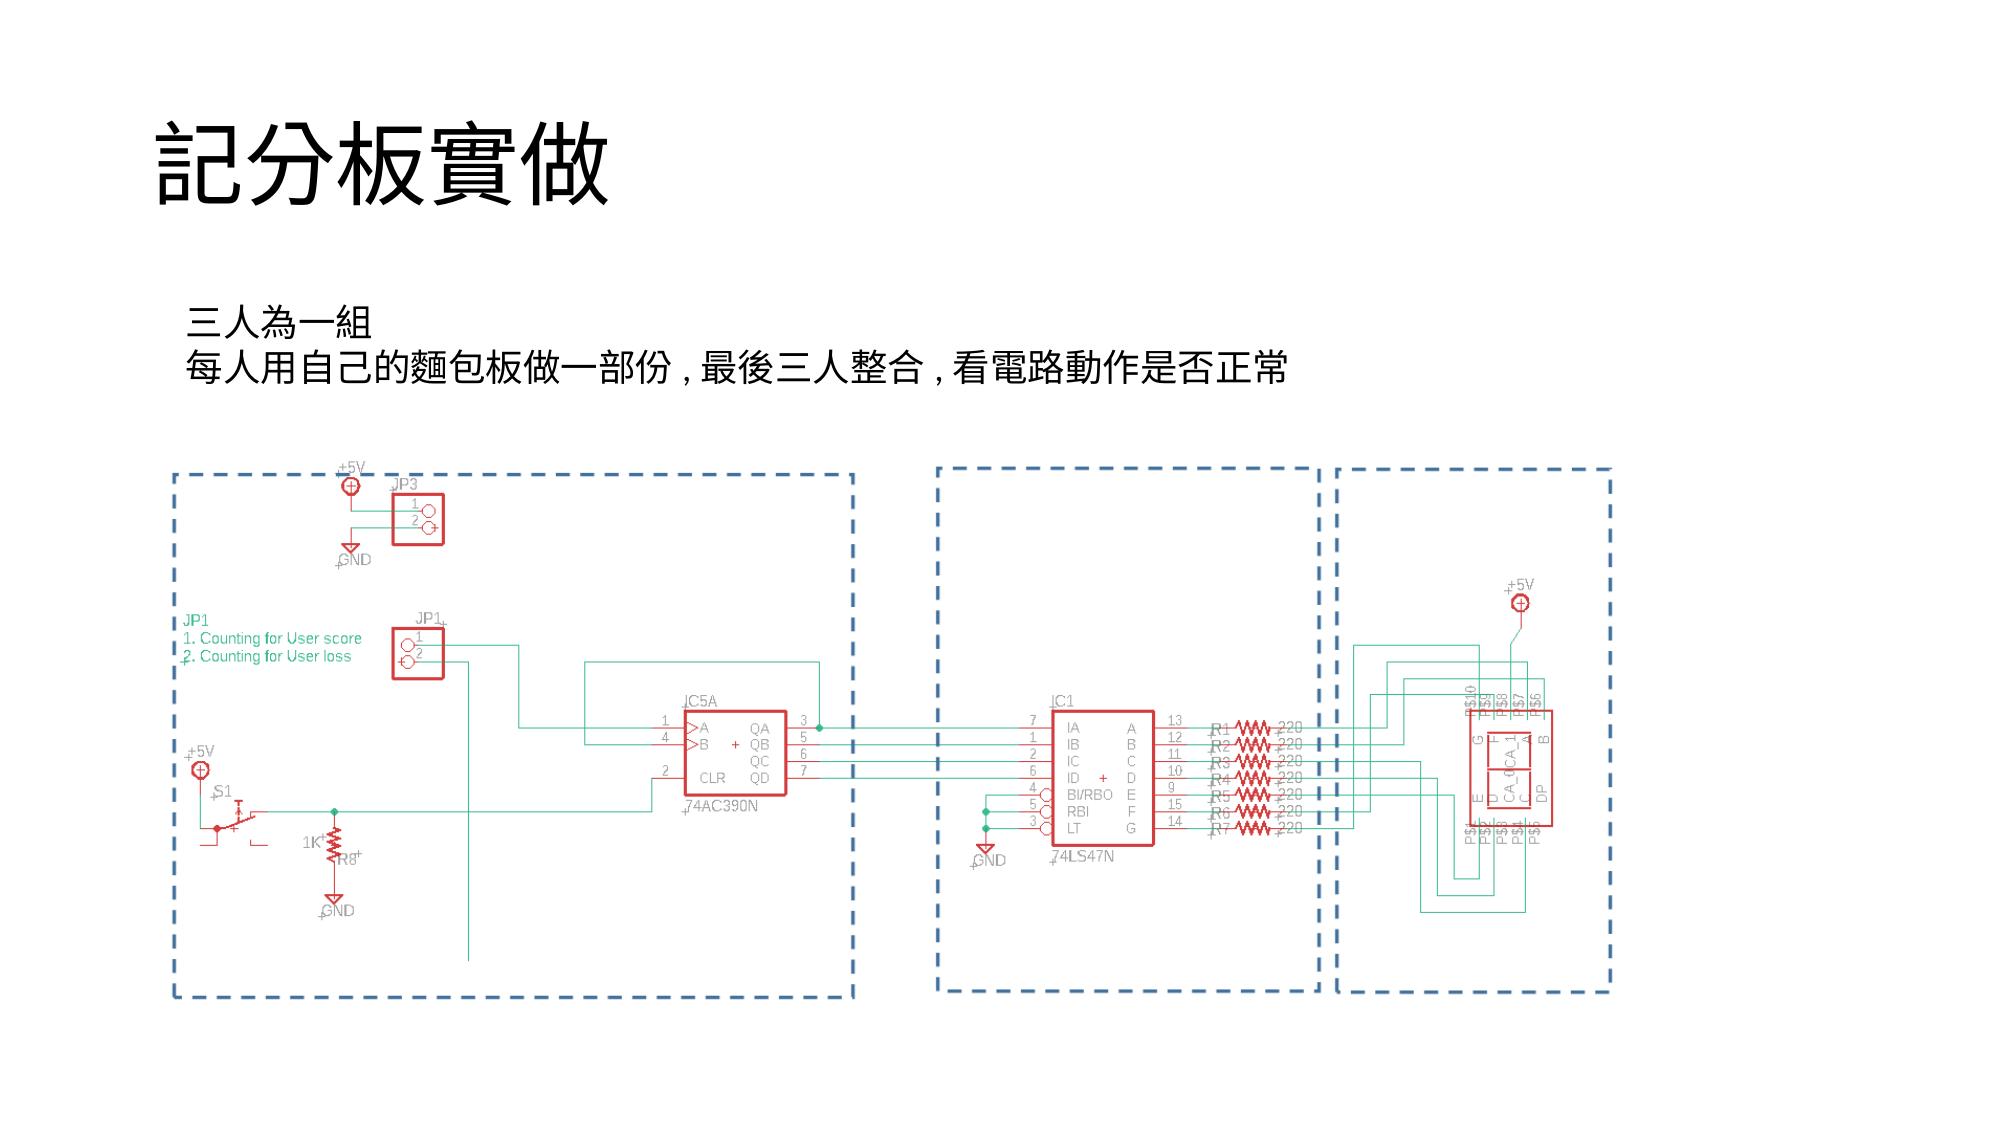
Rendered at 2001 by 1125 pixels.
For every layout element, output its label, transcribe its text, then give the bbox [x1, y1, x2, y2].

picture [137, 431, 1660, 1023]
title 記分板實做 [137, 59, 1863, 278]
text_box 三人為一組 每人用自己的麵包板做一部份,最後三人整合,看電路動作是否正常 [170, 291, 1306, 397]
